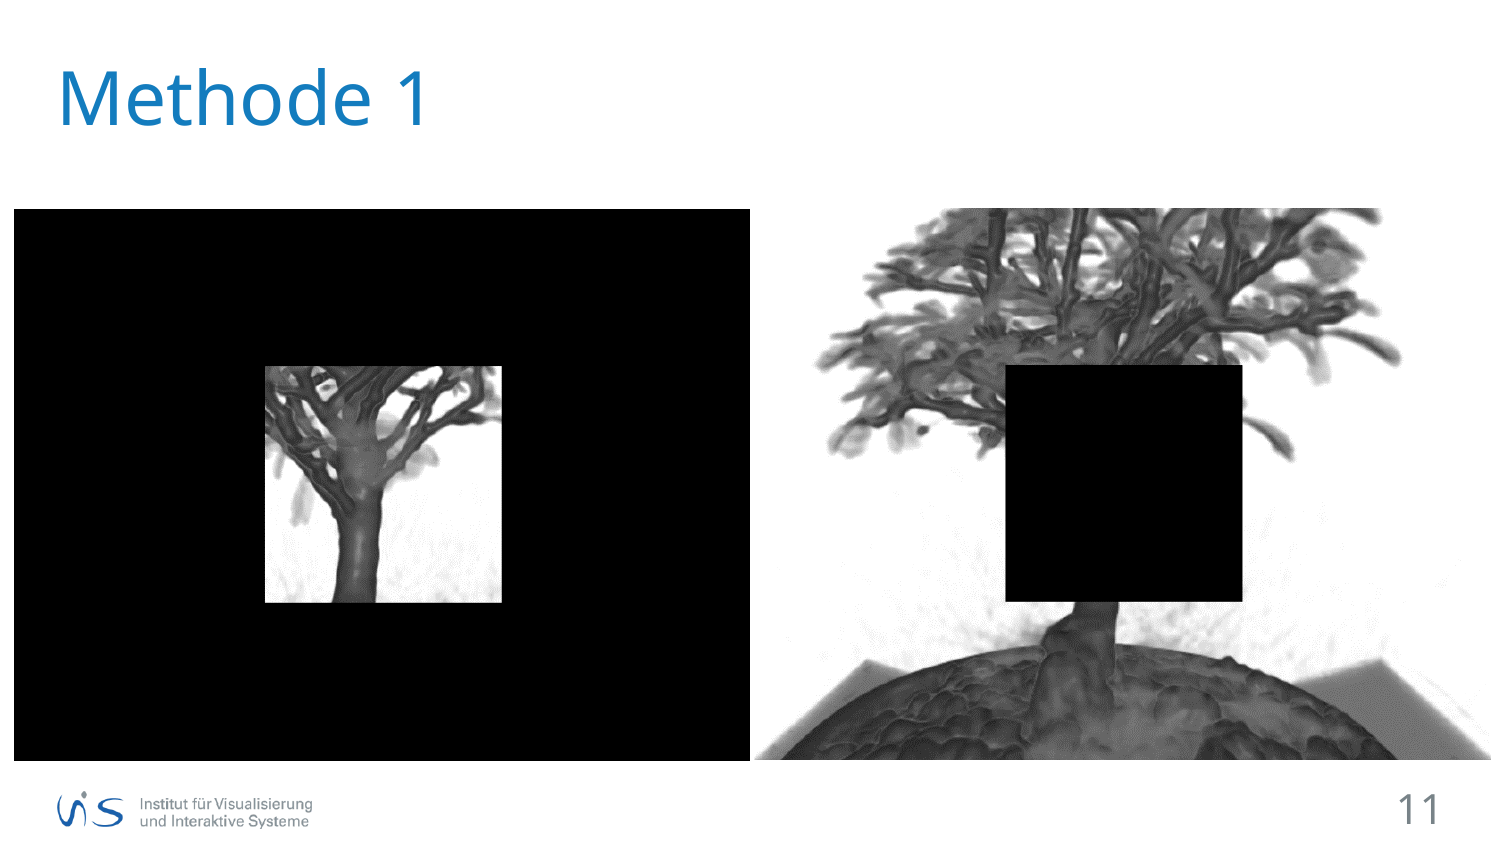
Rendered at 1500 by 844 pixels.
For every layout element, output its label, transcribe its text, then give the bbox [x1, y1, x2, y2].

picture [14, 208, 751, 761]
picture [57, 791, 312, 829]
picture [754, 208, 1491, 761]
slide_number 11 [1014, 785, 1459, 838]
title Methode 1 [41, 28, 1459, 163]
